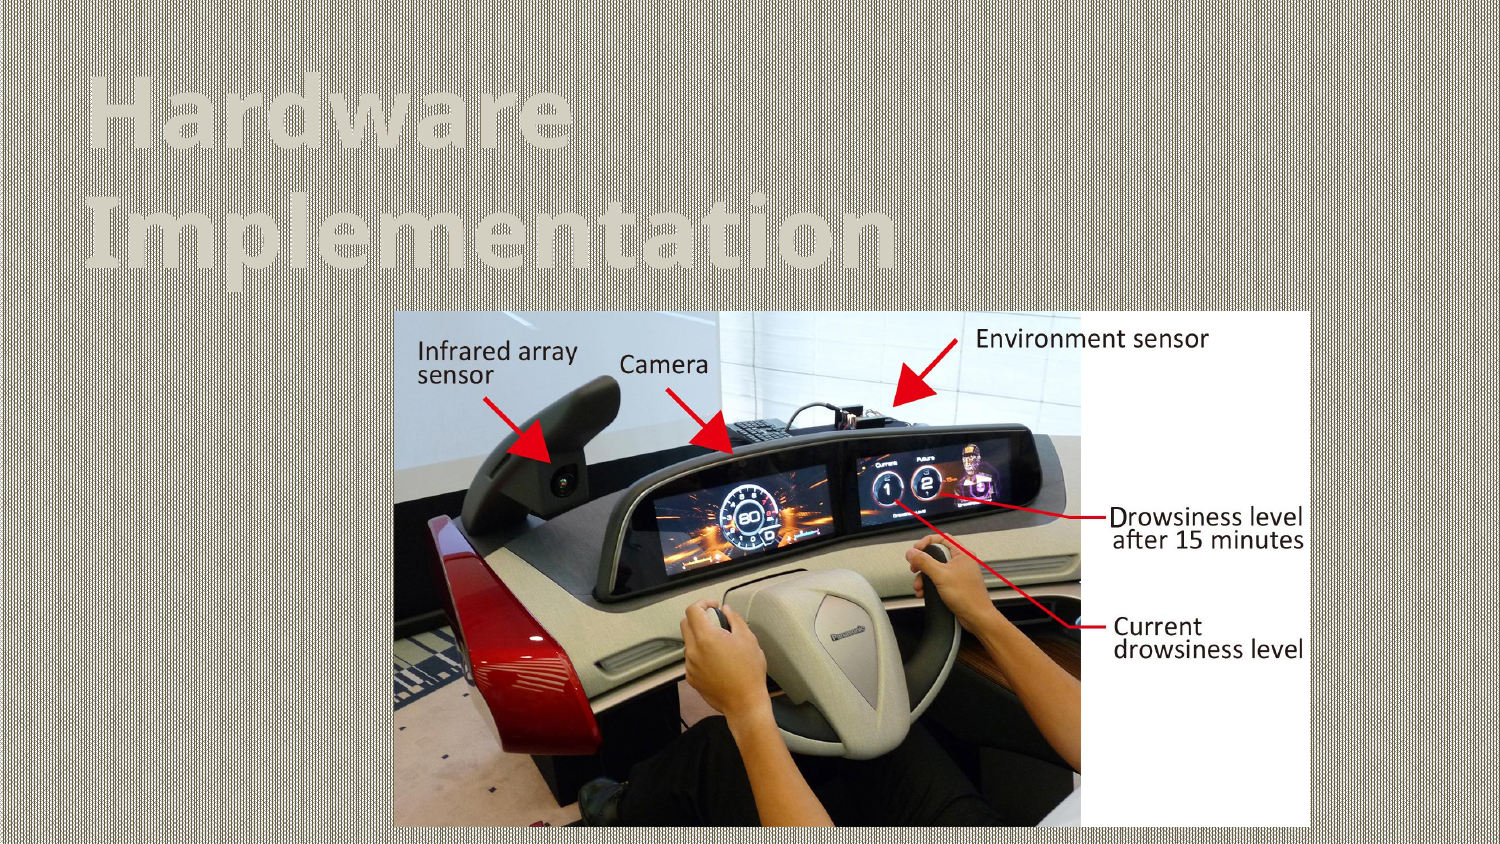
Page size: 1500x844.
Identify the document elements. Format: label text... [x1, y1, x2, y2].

title Hardware Implementation [68, 34, 1333, 336]
picture [394, 310, 1311, 827]
